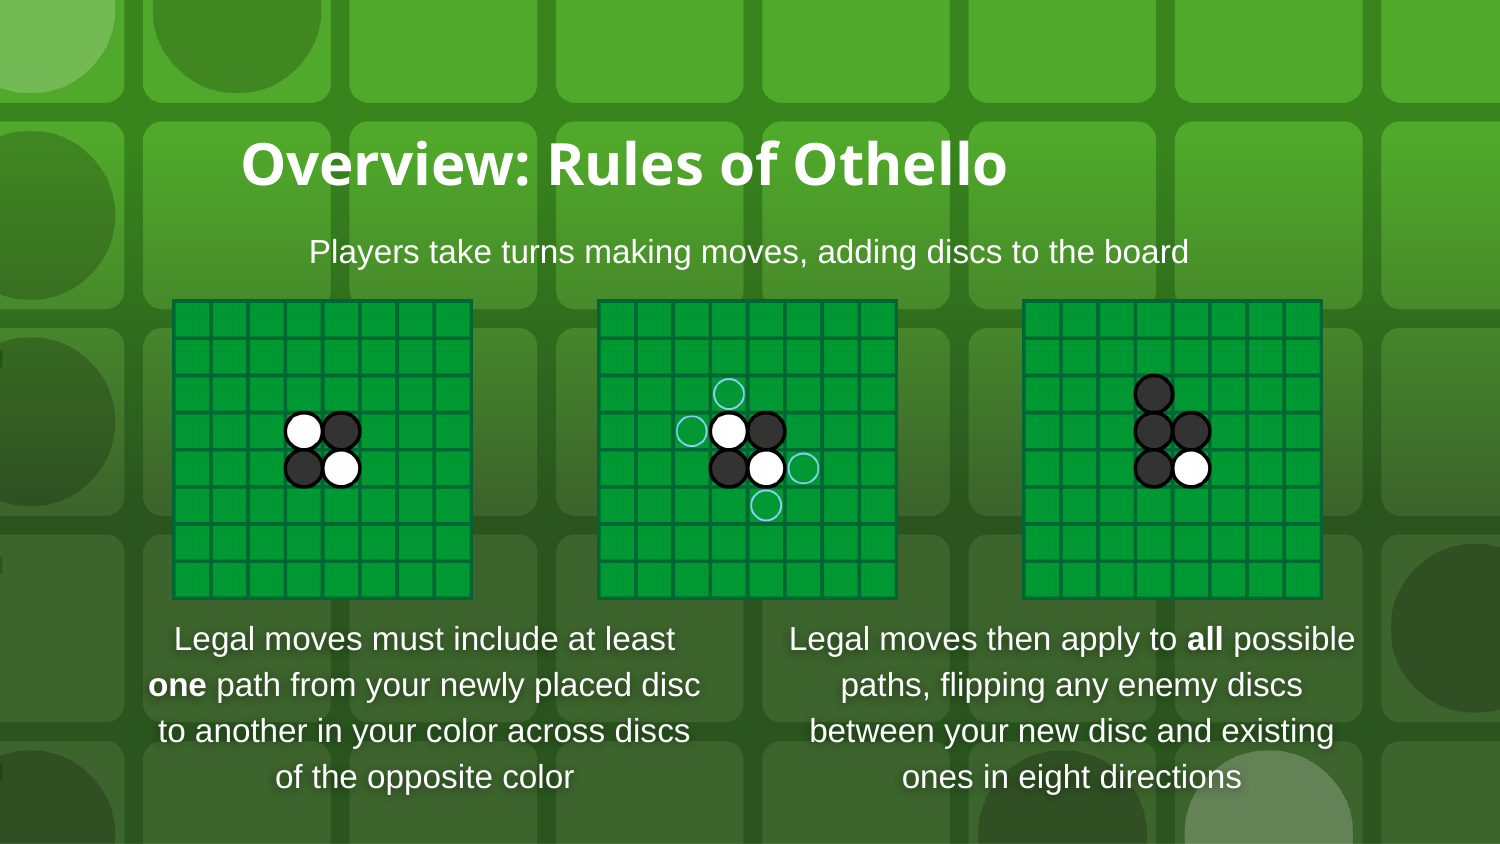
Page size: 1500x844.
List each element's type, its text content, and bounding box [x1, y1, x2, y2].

picture [0, 0, 1500, 844]
text_box Legal moves then apply to all possible paths, flipping any enemy discs between your new disc and existing ones in eight directions [772, 596, 1373, 810]
title Overview: Rules of Othello [225, 112, 1379, 215]
text_box Players take turns making moves, adding discs to the board [172, 209, 1328, 286]
text_box Legal moves must include at least one path from your newly placed disc to another in your color across discs of the opposite color [124, 596, 725, 810]
